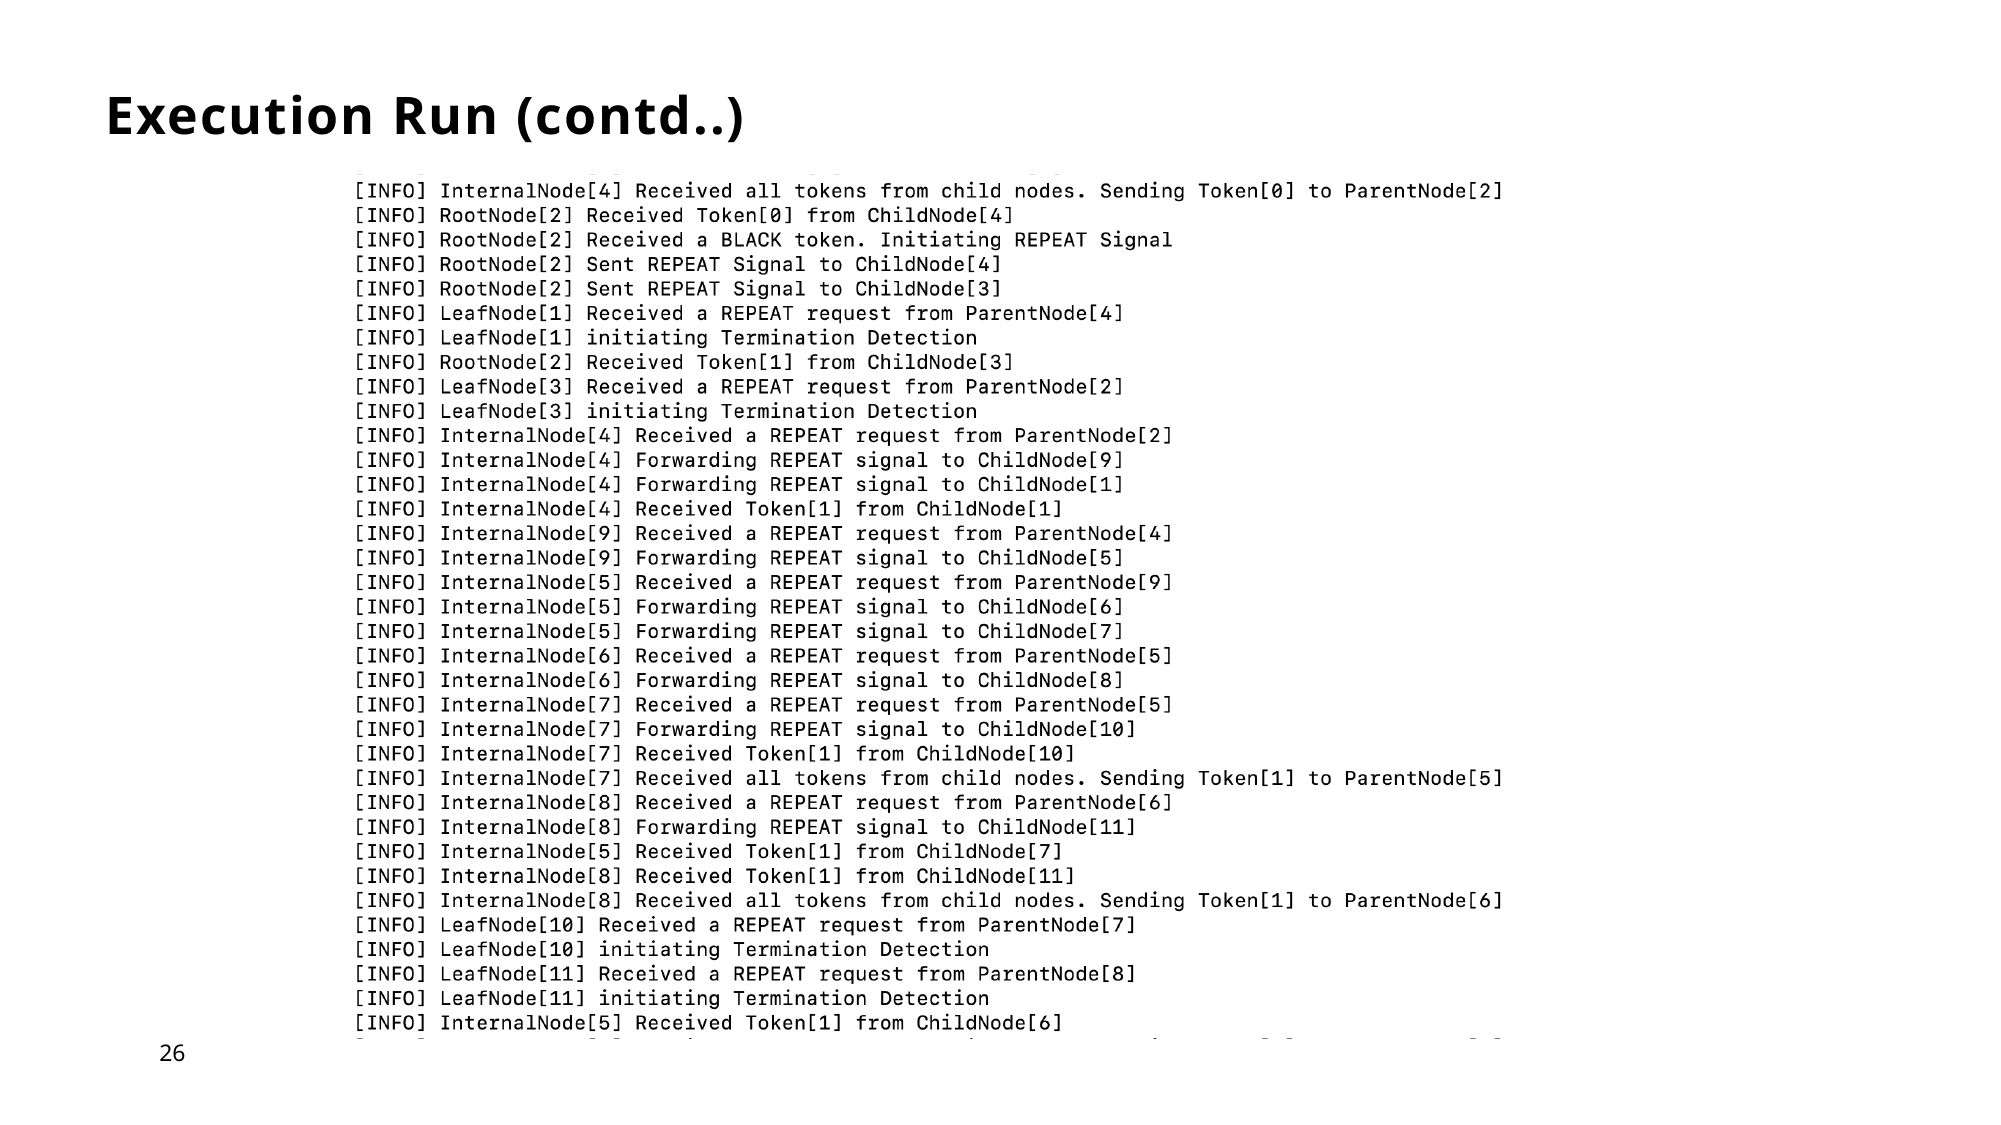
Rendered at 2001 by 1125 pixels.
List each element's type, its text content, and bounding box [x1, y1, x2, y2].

title Execution Run (contd..) [105, 45, 783, 146]
slide_number 26 [159, 1038, 246, 1080]
picture [351, 174, 1505, 1039]
